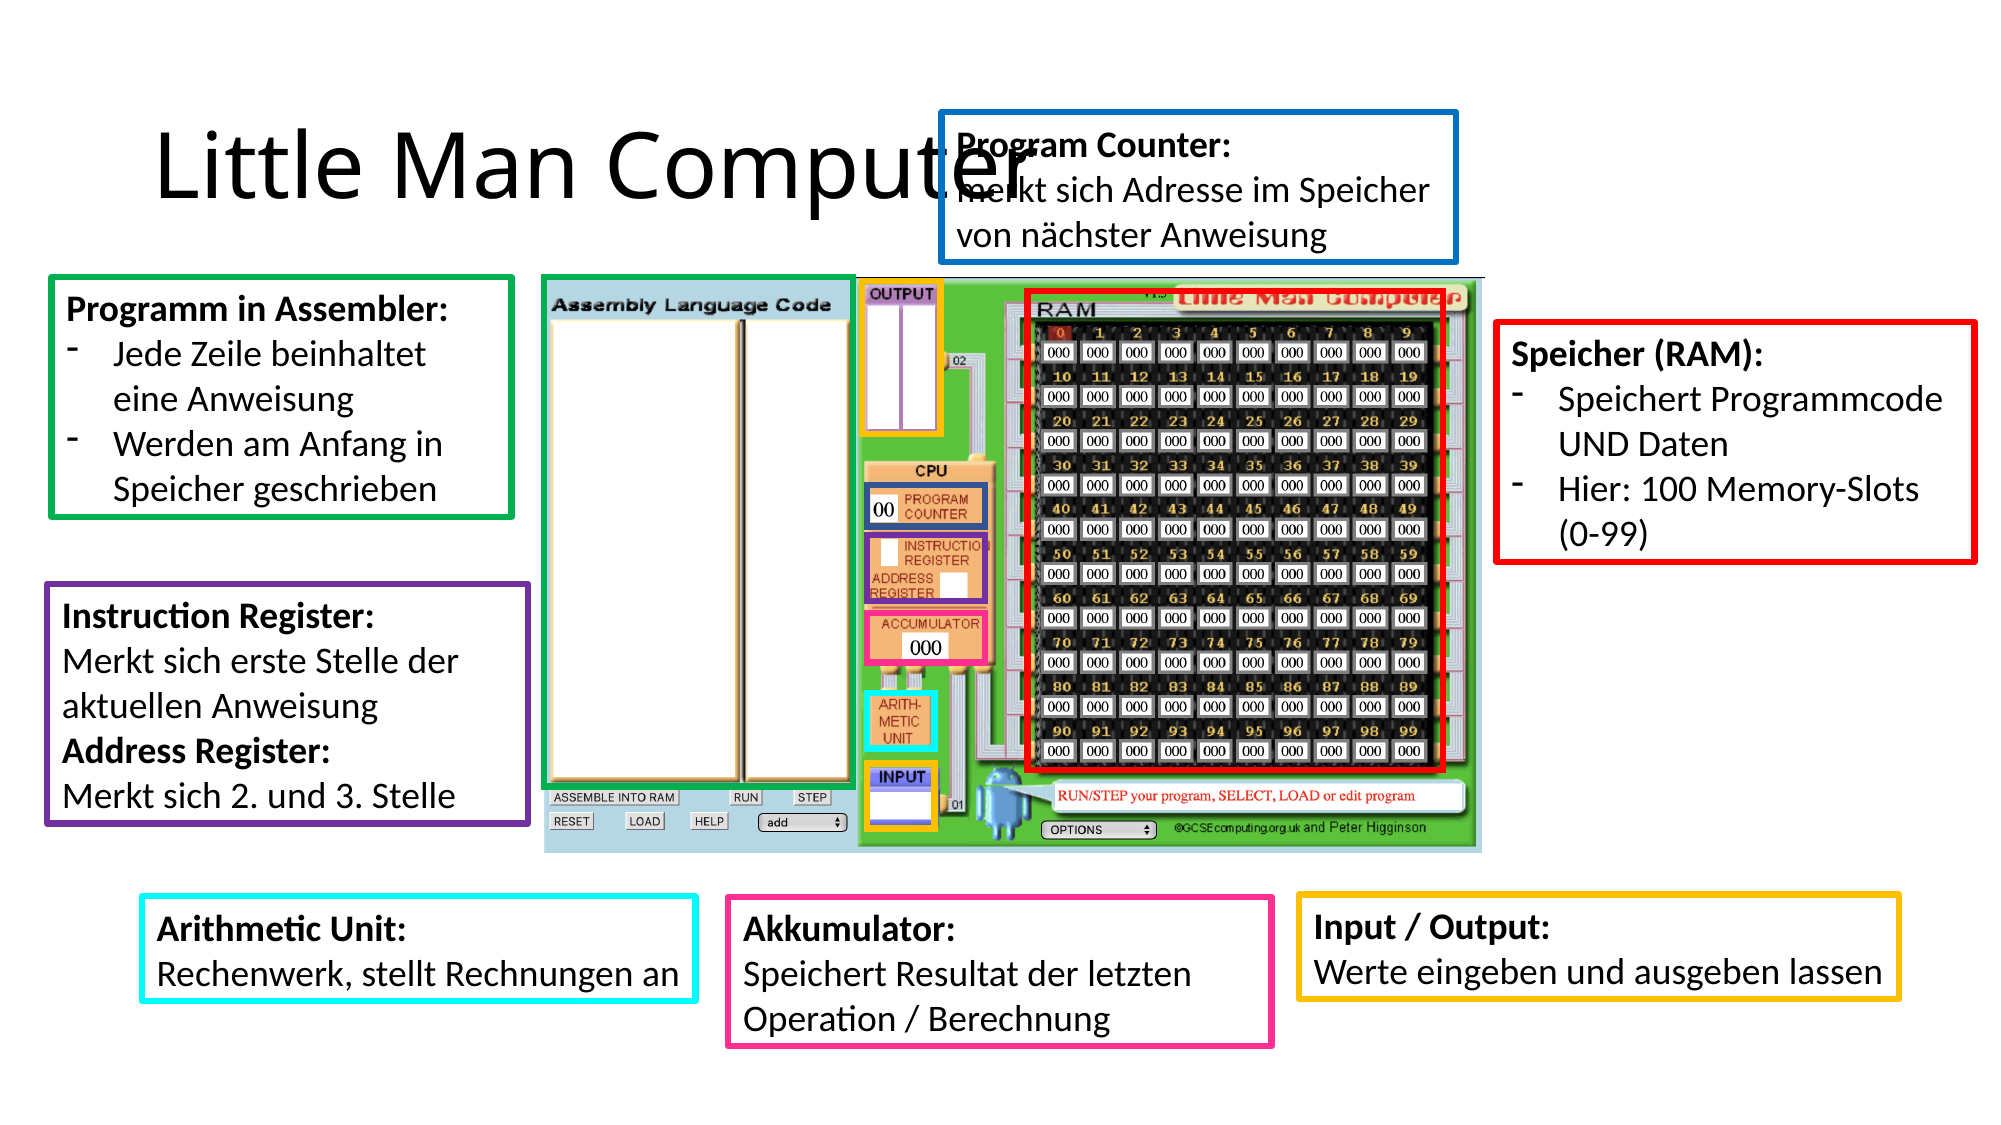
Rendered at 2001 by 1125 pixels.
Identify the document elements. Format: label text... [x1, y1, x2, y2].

text_box Speicher (RAM): Speichert Programmcode UND Daten Hier: 100 Memory-Slots (0-99) [1496, 322, 1975, 562]
text_box Akkumulator: Speichert Resultat der letzten Operation / Berechnung [728, 896, 1272, 1047]
picture [544, 277, 1485, 857]
text_box Arithmetic Unit: Rechenwerk, stellt Rechnungen an [141, 896, 696, 1001]
text_box Programm in Assembler: Jede Zeile beinhaltet eine Anweisung Werden am Anfang in Speicher geschrieben [51, 276, 512, 517]
title Little Man Computer [137, 59, 1863, 278]
text_box Instruction Register: Merkt sich erste Stelle der aktuellen Anweisung Address Register: Merkt sich 2. und 3. Stelle [47, 583, 528, 824]
text_box Input / Output: Werte eingeben und ausgeben lassen [1298, 894, 1900, 1000]
text_box Program Counter: merkt sich Adresse im Speicher von nächster Anweisung [941, 112, 1457, 263]
